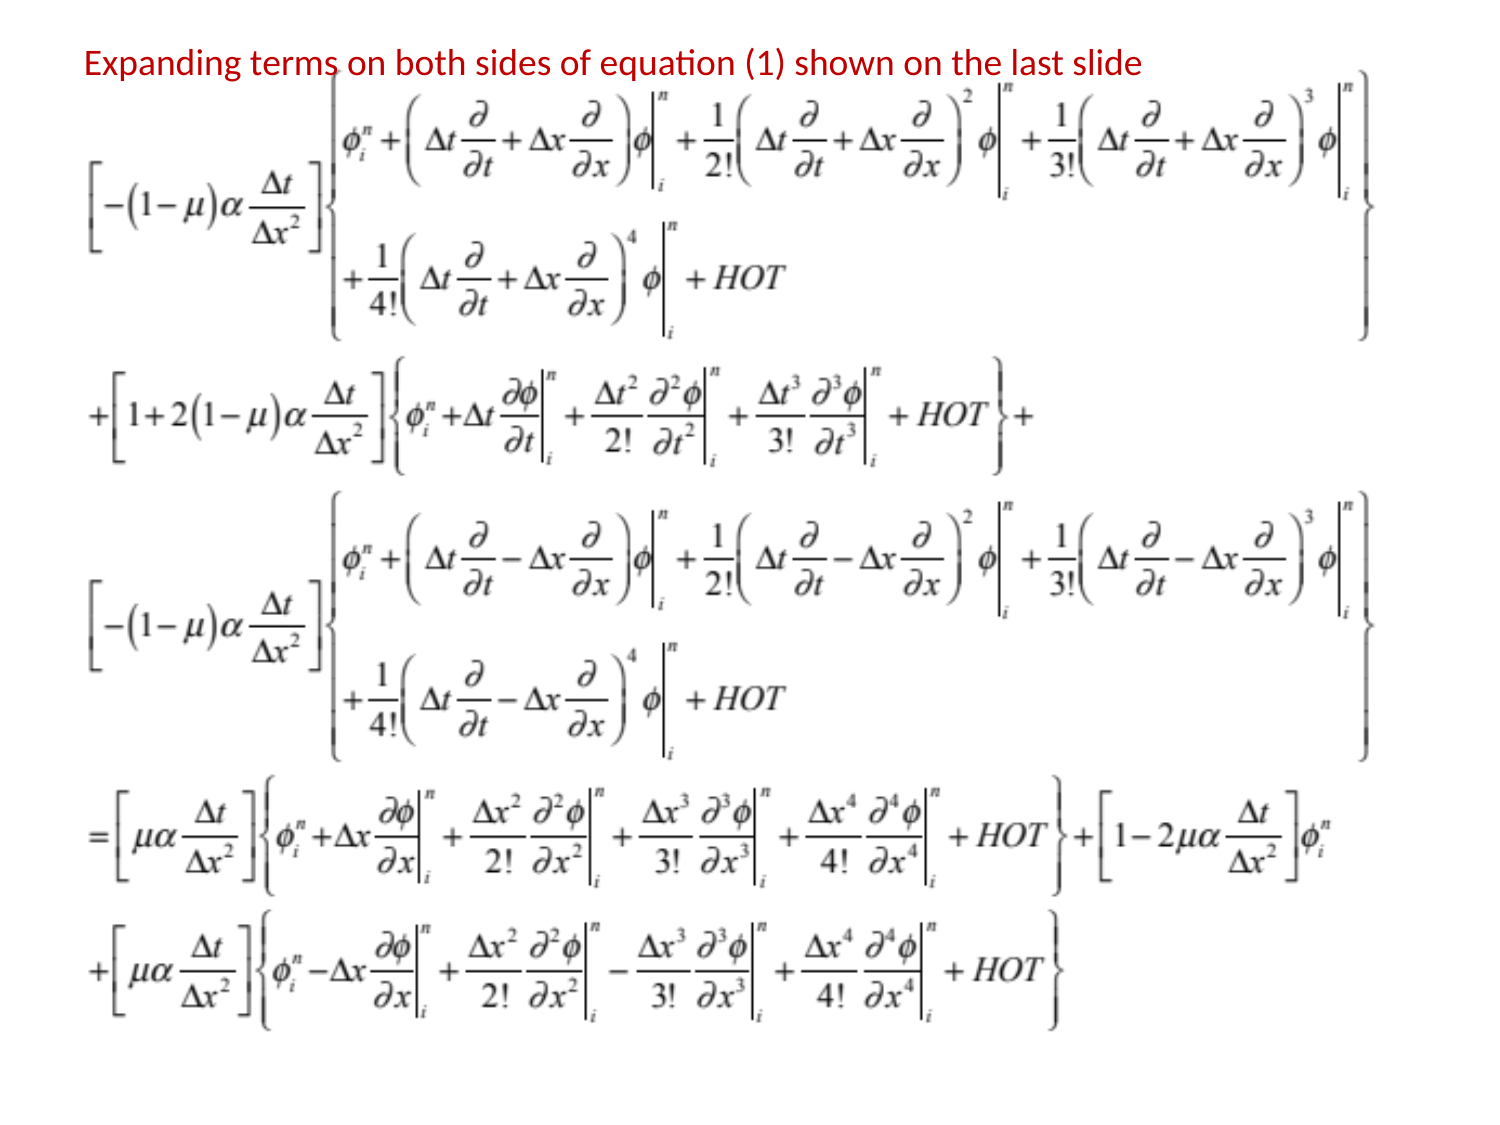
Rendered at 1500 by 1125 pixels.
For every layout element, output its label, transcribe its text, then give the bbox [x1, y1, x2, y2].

picture [85, 64, 1378, 1034]
text_box Expanding terms on both sides of equation (1) shown on the last slide [69, 30, 1257, 91]
